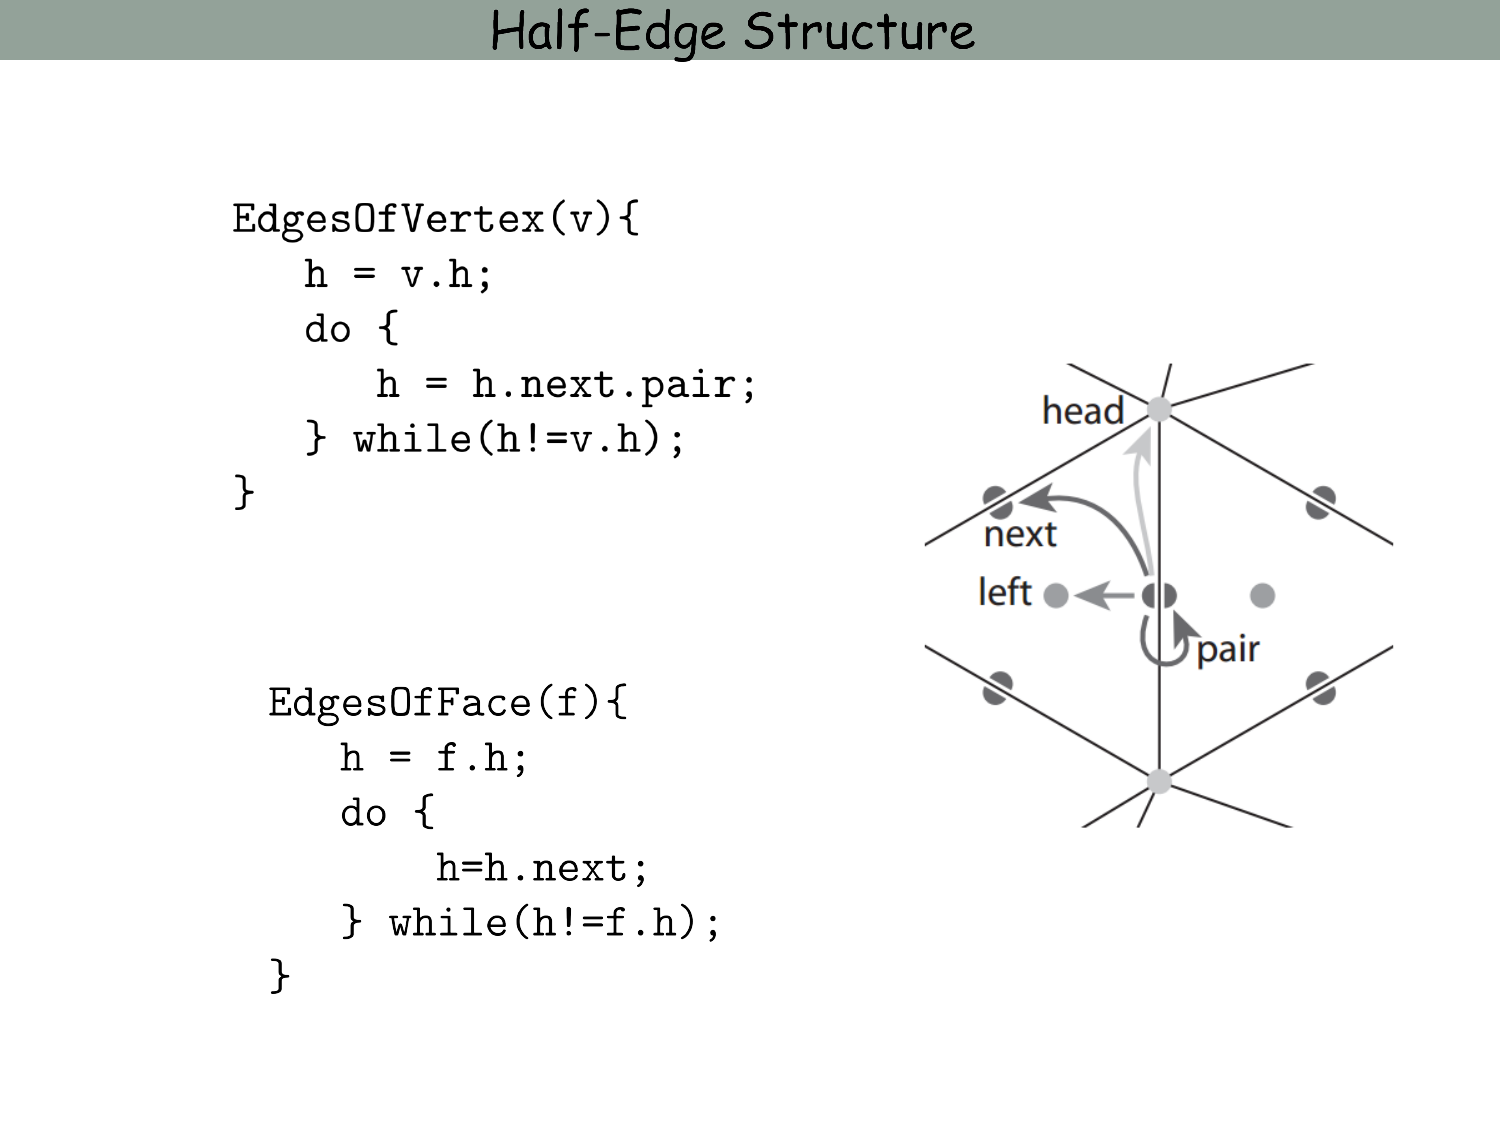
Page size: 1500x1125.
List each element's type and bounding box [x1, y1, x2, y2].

picture [899, 355, 1402, 840]
picture [233, 199, 752, 511]
picture [269, 683, 716, 995]
picture [492, 7, 976, 62]
